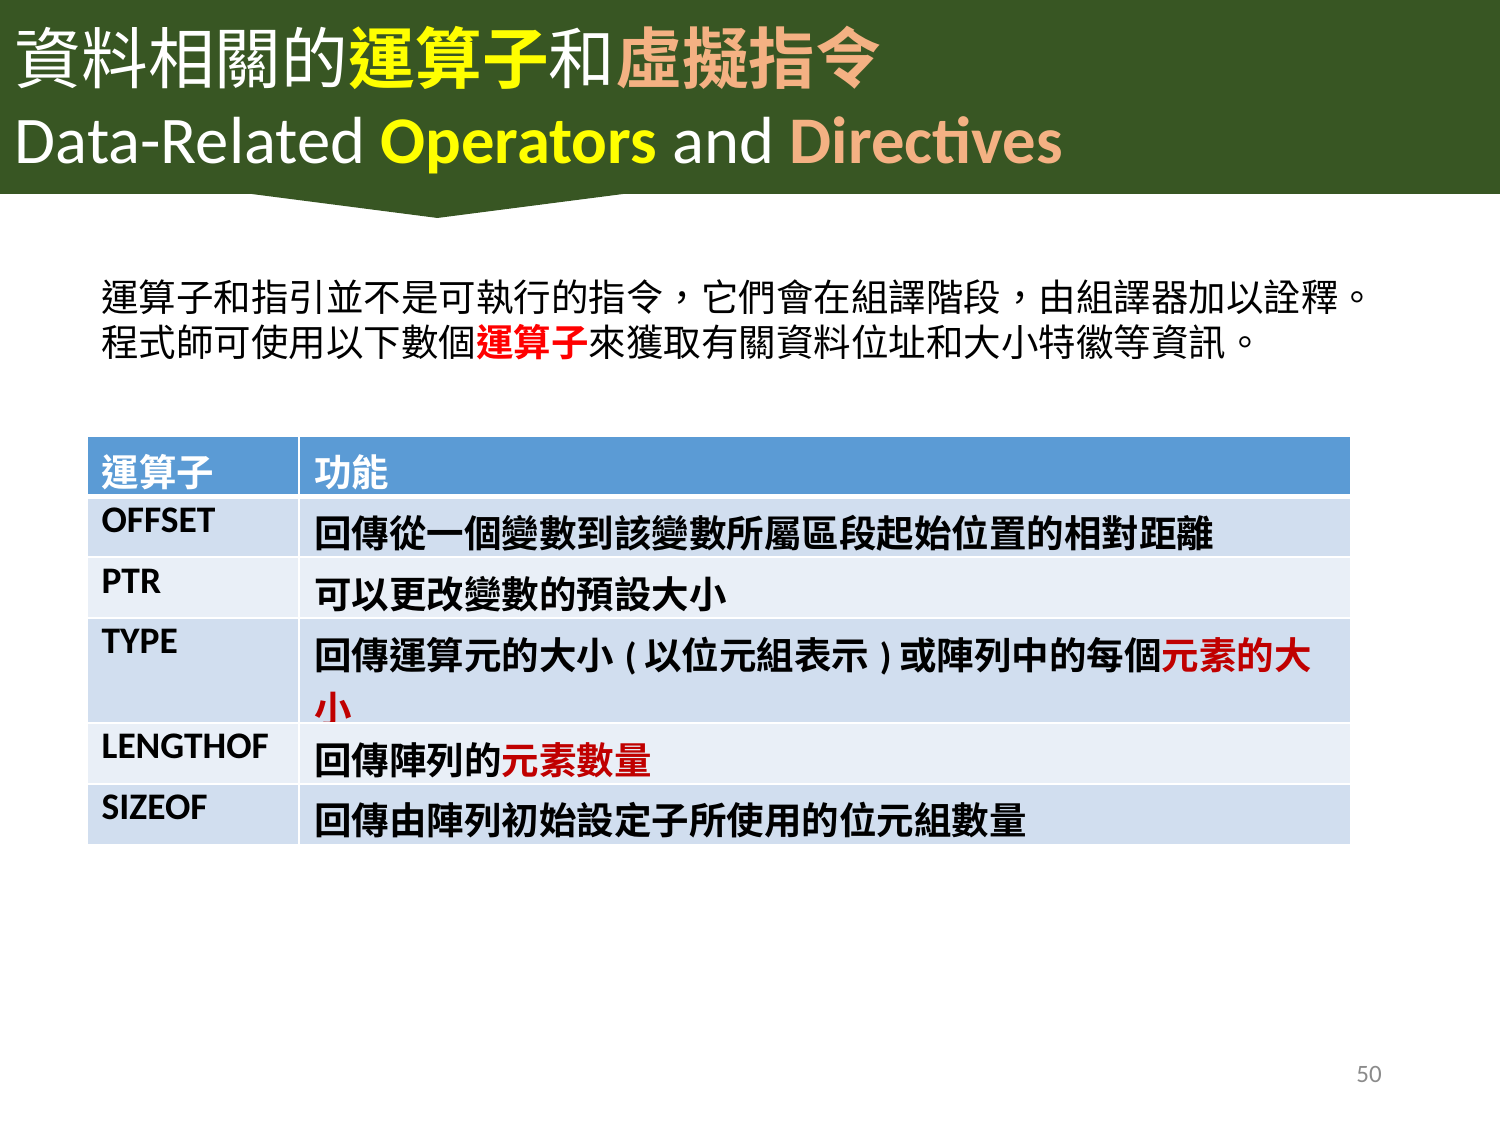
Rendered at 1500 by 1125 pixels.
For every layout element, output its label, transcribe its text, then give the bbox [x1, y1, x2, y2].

table_header 運算子 [88, 437, 298, 494]
table_cell OFFSET [88, 499, 298, 556]
table_cell SIZEOF [88, 785, 298, 844]
table_cell 回傳由陣列初始設定子所使用的位元組數量 [300, 785, 1350, 844]
table_cell 可以更改變數的預設大小 [300, 558, 1350, 617]
table_cell 回傳運算元的大小(以位元組表示)或陣列中的每個元素的大小 [300, 619, 1350, 722]
text_box 資料相關的運算子和虛擬指令 Data-Related Operators and Directives [0, 0, 1500, 220]
table_cell PTR [88, 558, 298, 617]
table_cell LENGTHOF [88, 724, 298, 783]
text_box 運算子和指引並不是可執行的指令，它們會在組譯階段，由組譯器加以詮釋。 程式師可使用以下數個運算子來獲取有關資料位址和大小特徽等資訊。 [86, 266, 1395, 372]
table_cell 回傳陣列的元素數量 [300, 724, 1350, 783]
table_cell 回傳從一個變數到該變數所屬區段起始位置的相對距離 [300, 499, 1350, 556]
table_header 功能 [300, 437, 1350, 494]
table_cell TYPE [88, 619, 298, 722]
slide_number 50 [1059, 1042, 1397, 1103]
